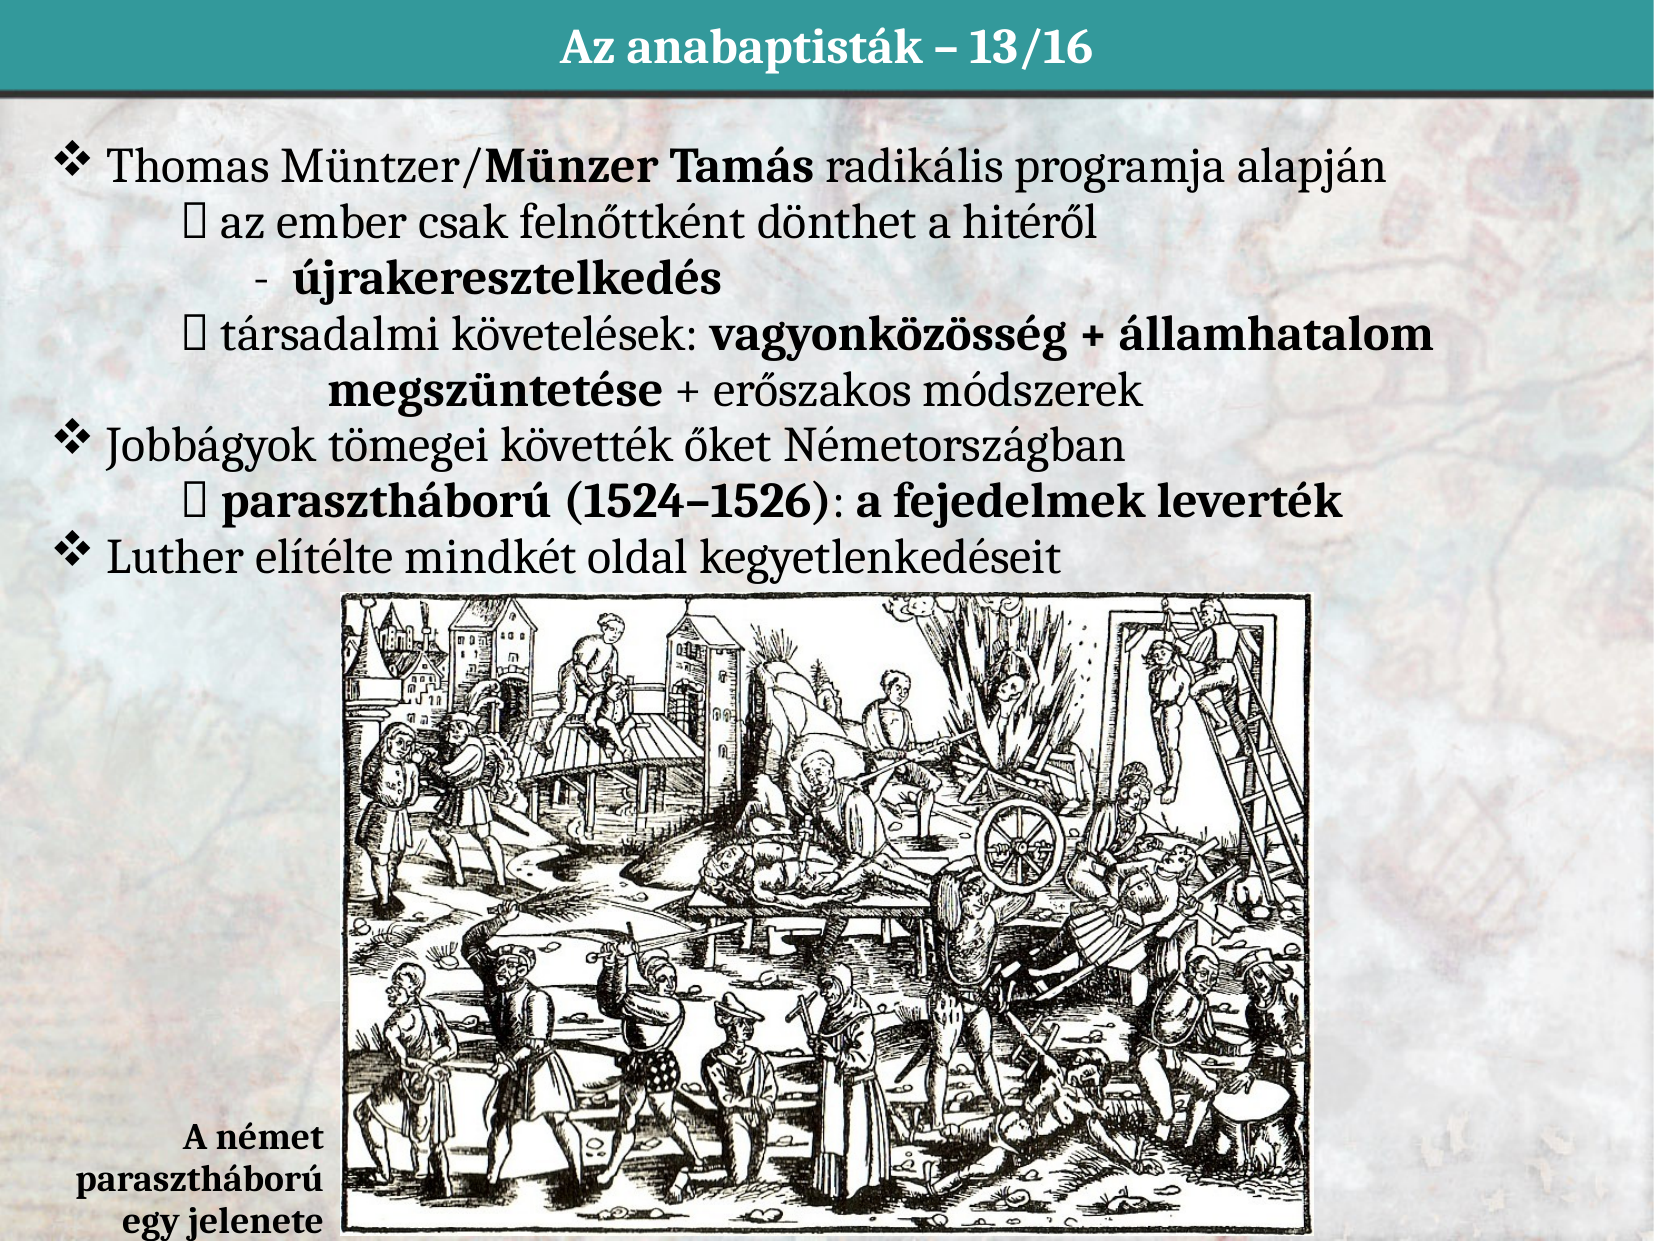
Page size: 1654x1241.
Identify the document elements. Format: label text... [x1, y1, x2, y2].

text_box A német parasztháború egy jelenete [0, 1109, 339, 1236]
text_box Az anabaptisták – 13/16 [0, 0, 1654, 95]
picture [0, 95, 1654, 1241]
text_box Thomas Müntzer/Münzer Tamás radikális programja alapján  az ember csak felnőttként dönthet a hitéről - újrakeresztelkedés  társadalmi követelések: vagyonközösség + államhatalom megszüntetése + erőszakos módszerek Jobbágyok tömegei követték őket Németországban  parasztháború (1524–1526): a fejedelmek leverték Luther elítélte mindkét oldal kegyetlenkedéseit [35, 130, 1653, 593]
